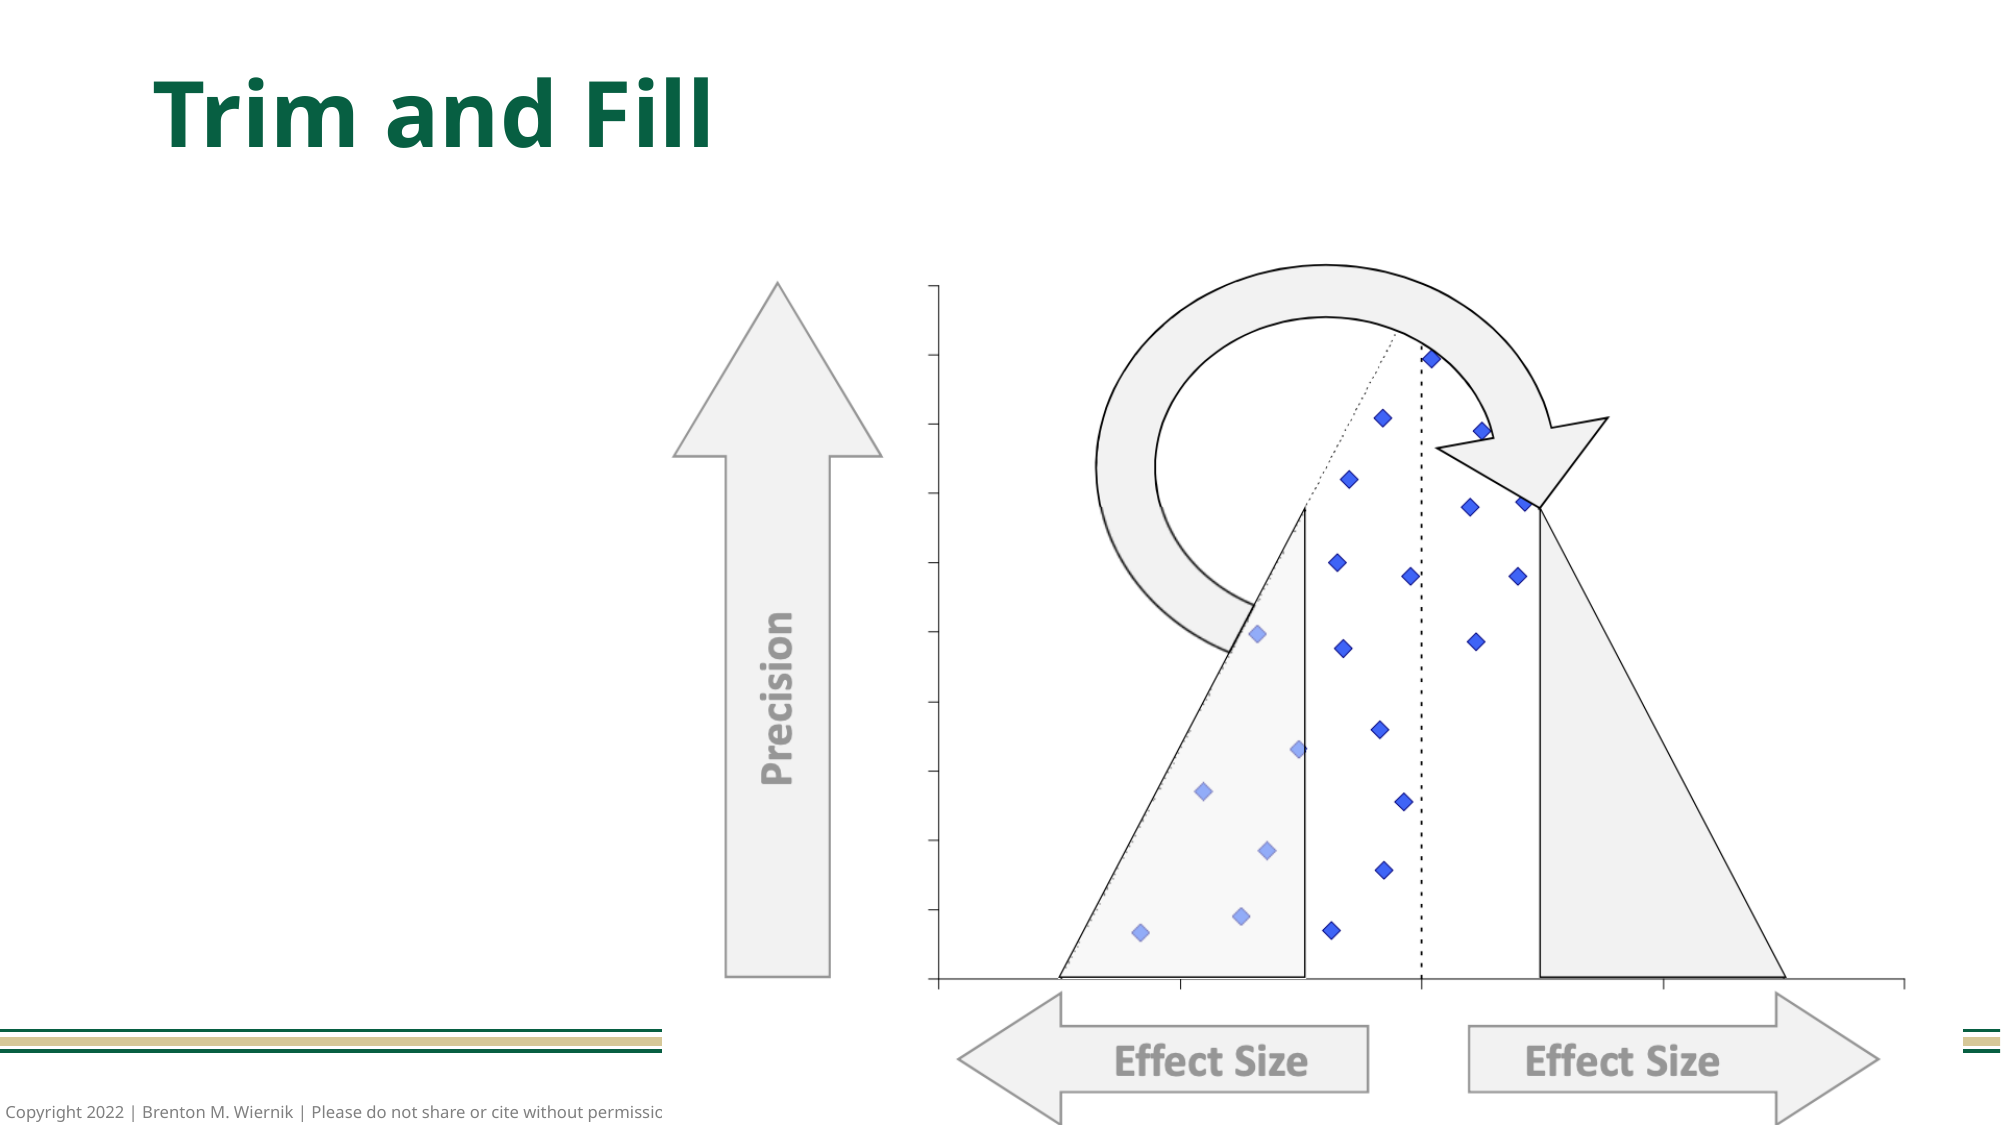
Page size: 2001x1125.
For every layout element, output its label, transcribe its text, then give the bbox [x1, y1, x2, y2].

title Trim and Fill [137, 59, 1863, 177]
picture [662, 260, 1963, 1125]
